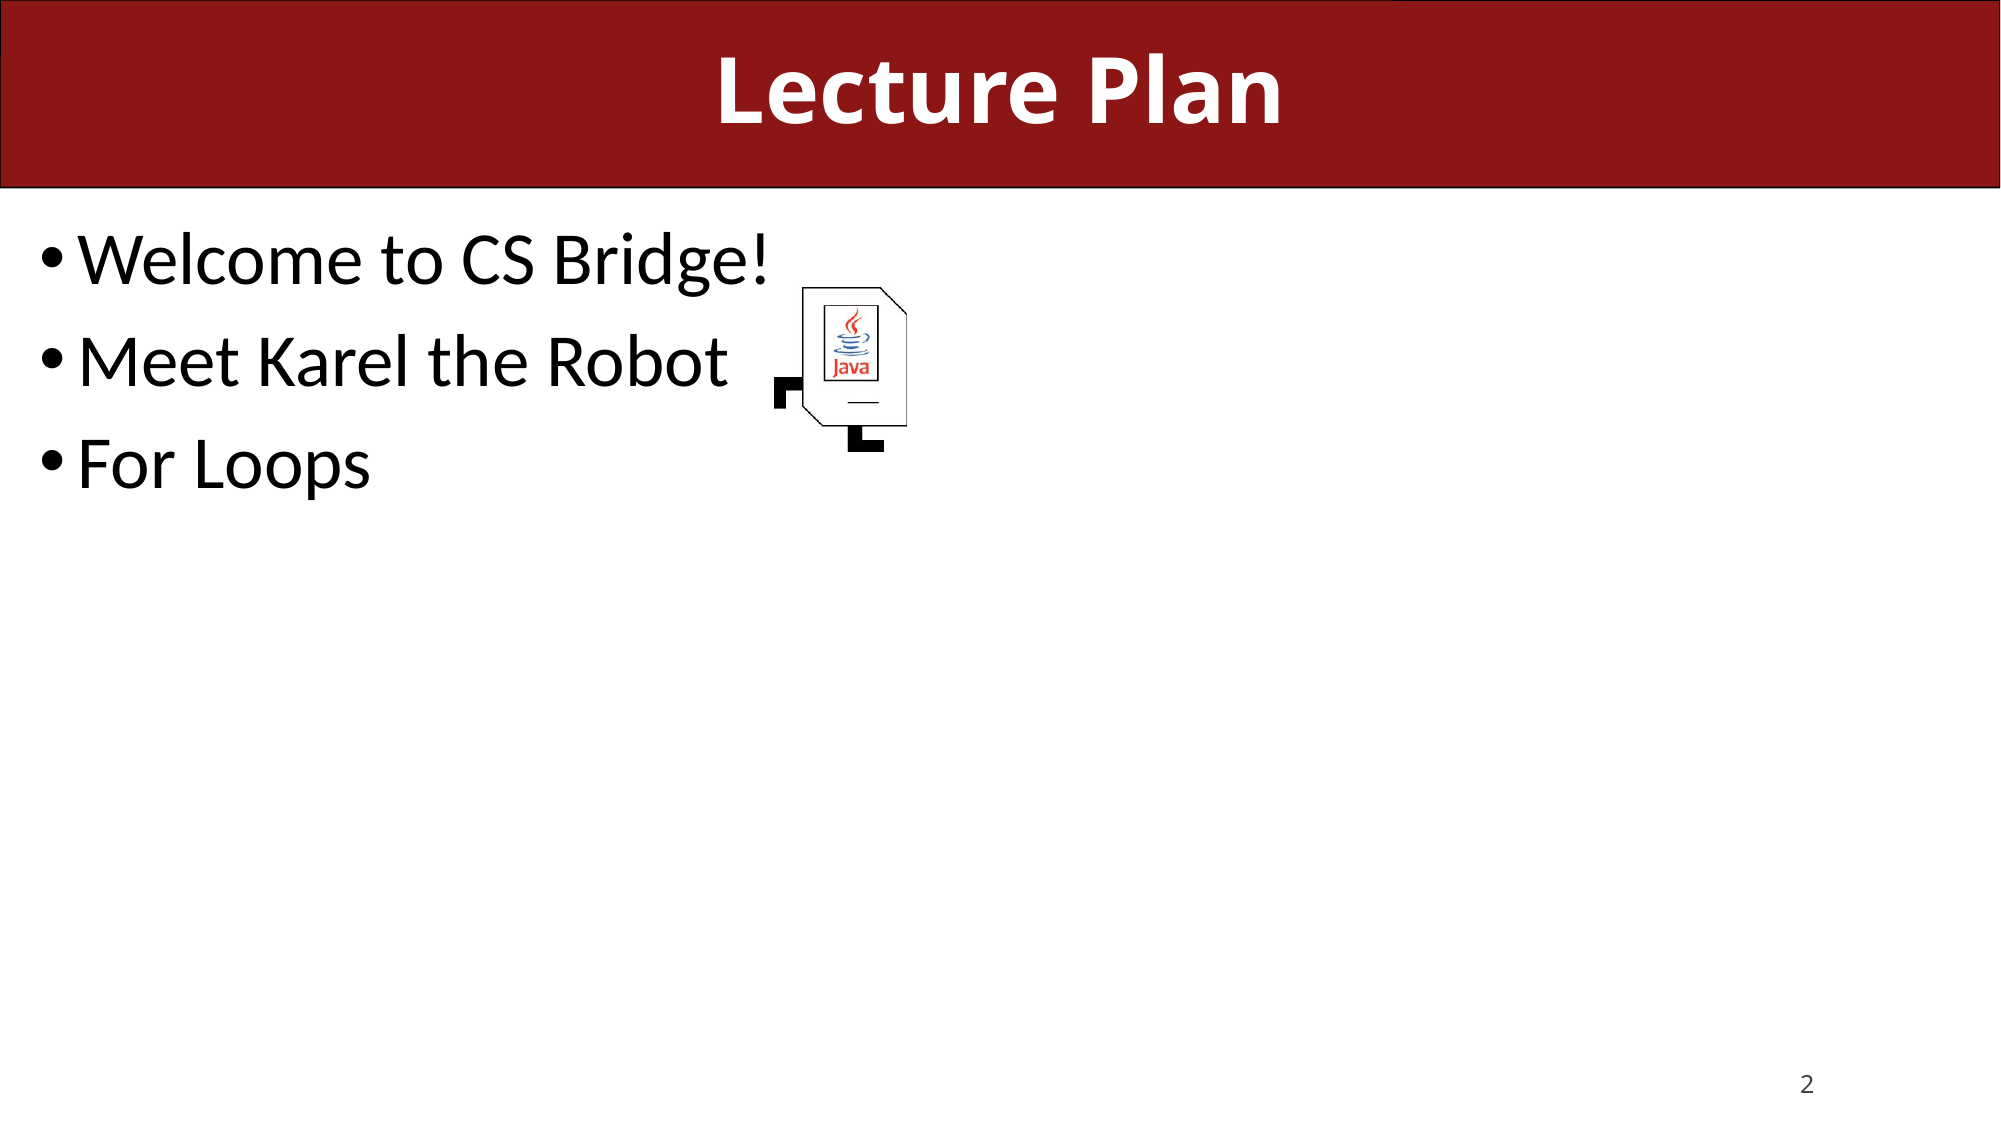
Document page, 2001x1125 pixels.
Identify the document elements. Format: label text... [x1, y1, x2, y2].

title Lecture Plan [75, 0, 1925, 188]
picture [774, 287, 907, 452]
list Welcome to CS Bridge! Meet Karel the Robot For Loops [24, 212, 1963, 1063]
